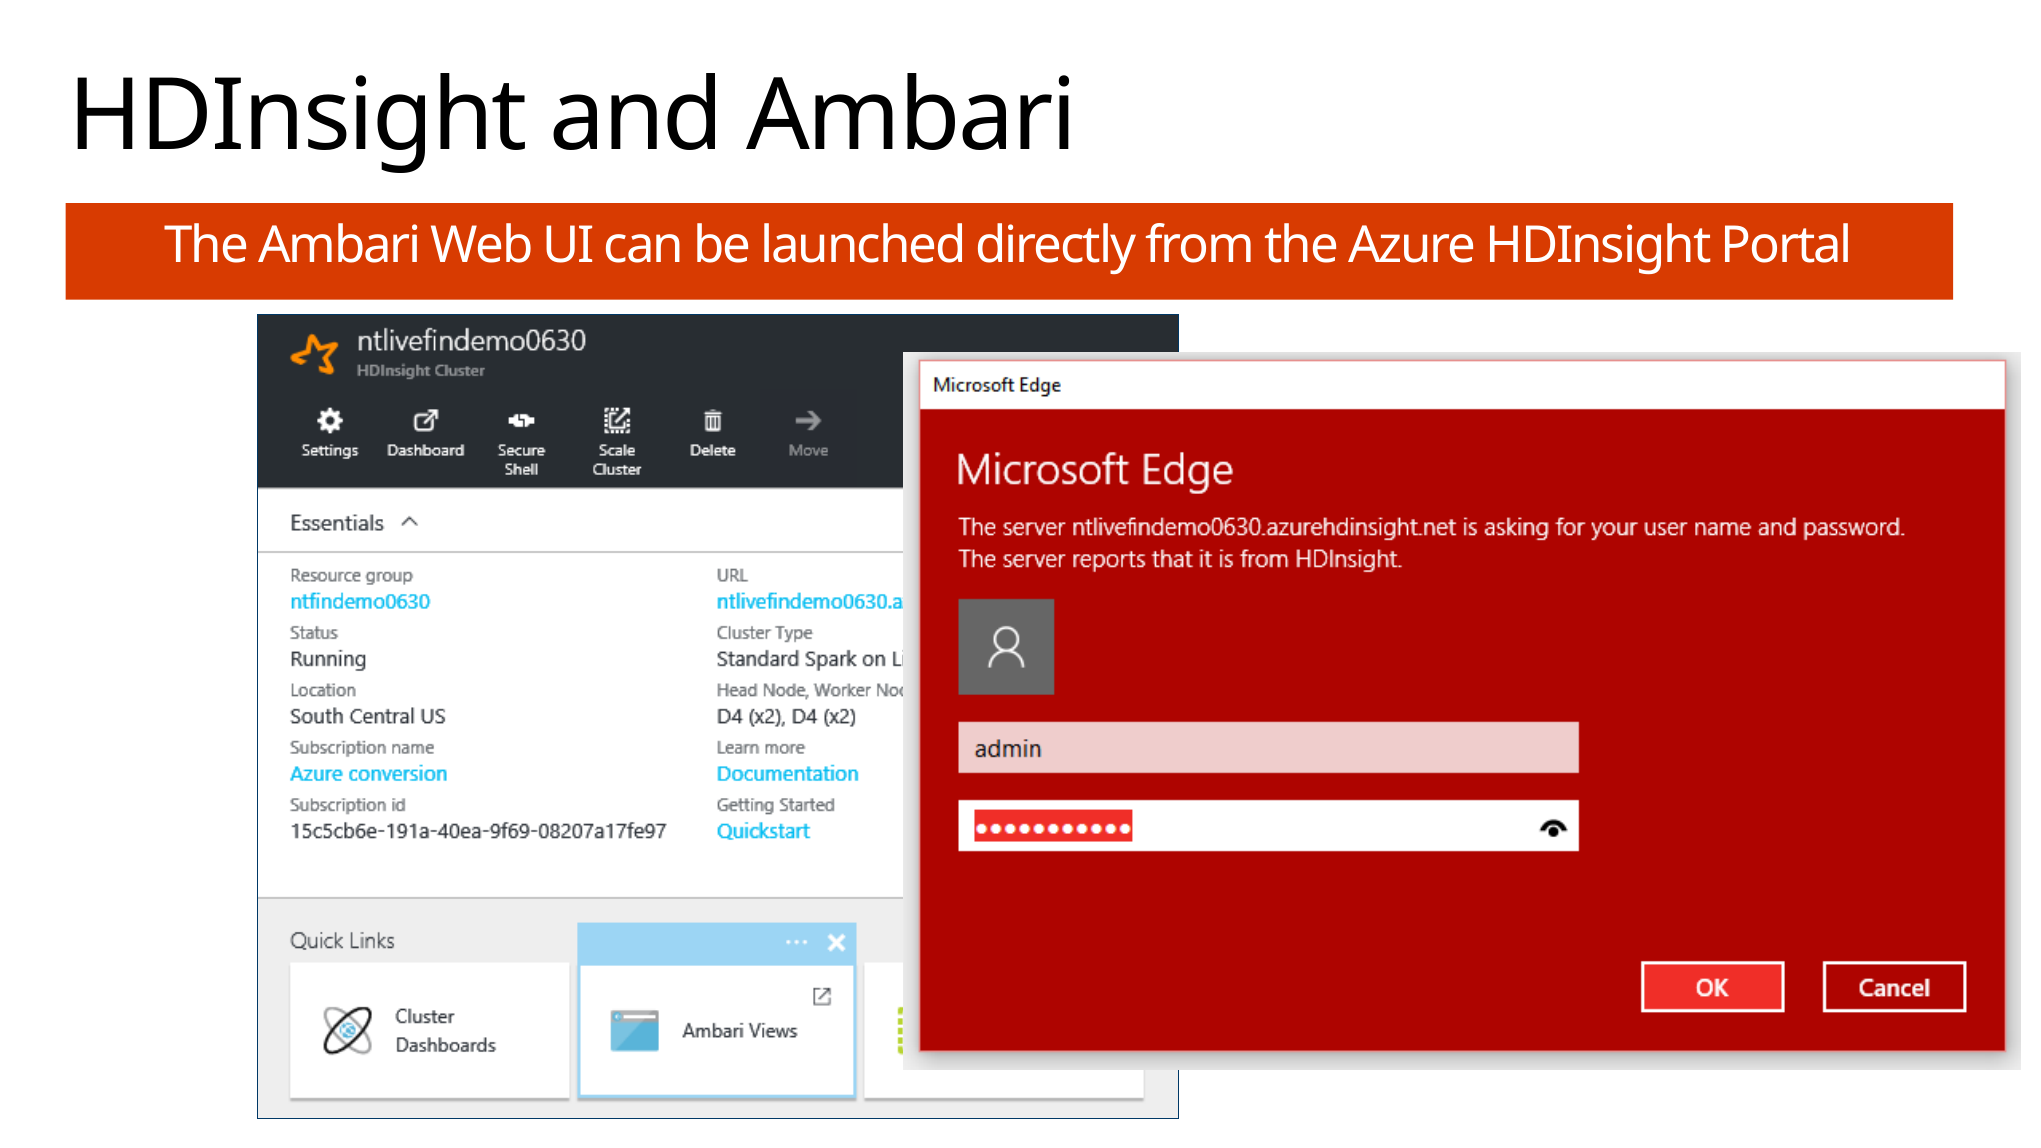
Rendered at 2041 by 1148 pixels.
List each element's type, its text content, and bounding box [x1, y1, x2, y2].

title HDInsight and Ambari [45, 48, 1996, 199]
picture [256, 313, 2022, 1120]
text_box The Ambari Web UI can be launched directly from the Azure HDInsight Portal [65, 203, 1954, 300]
